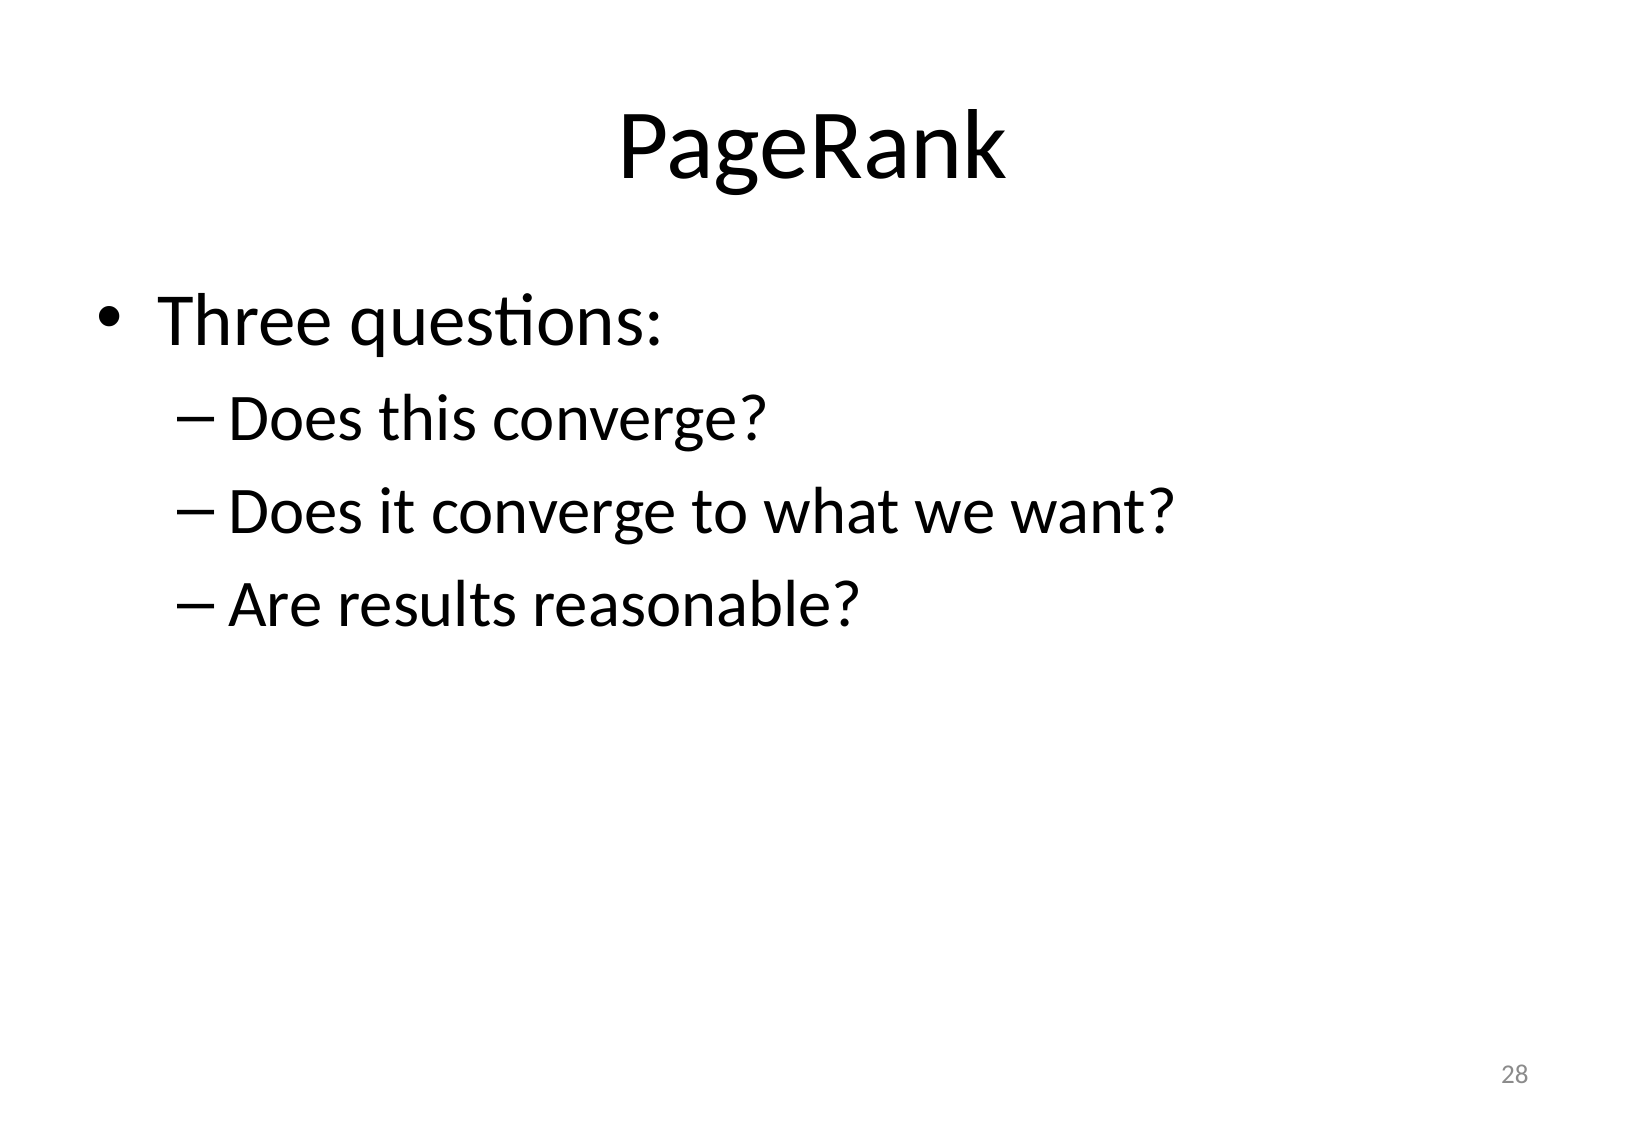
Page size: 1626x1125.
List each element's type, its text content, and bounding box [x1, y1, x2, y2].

title PageRank [80, 44, 1544, 233]
slide_number 28 [1164, 1042, 1544, 1103]
list Three questions: Does this converge? Does it converge to what we want? Are results reasonable? [80, 262, 1544, 1006]
